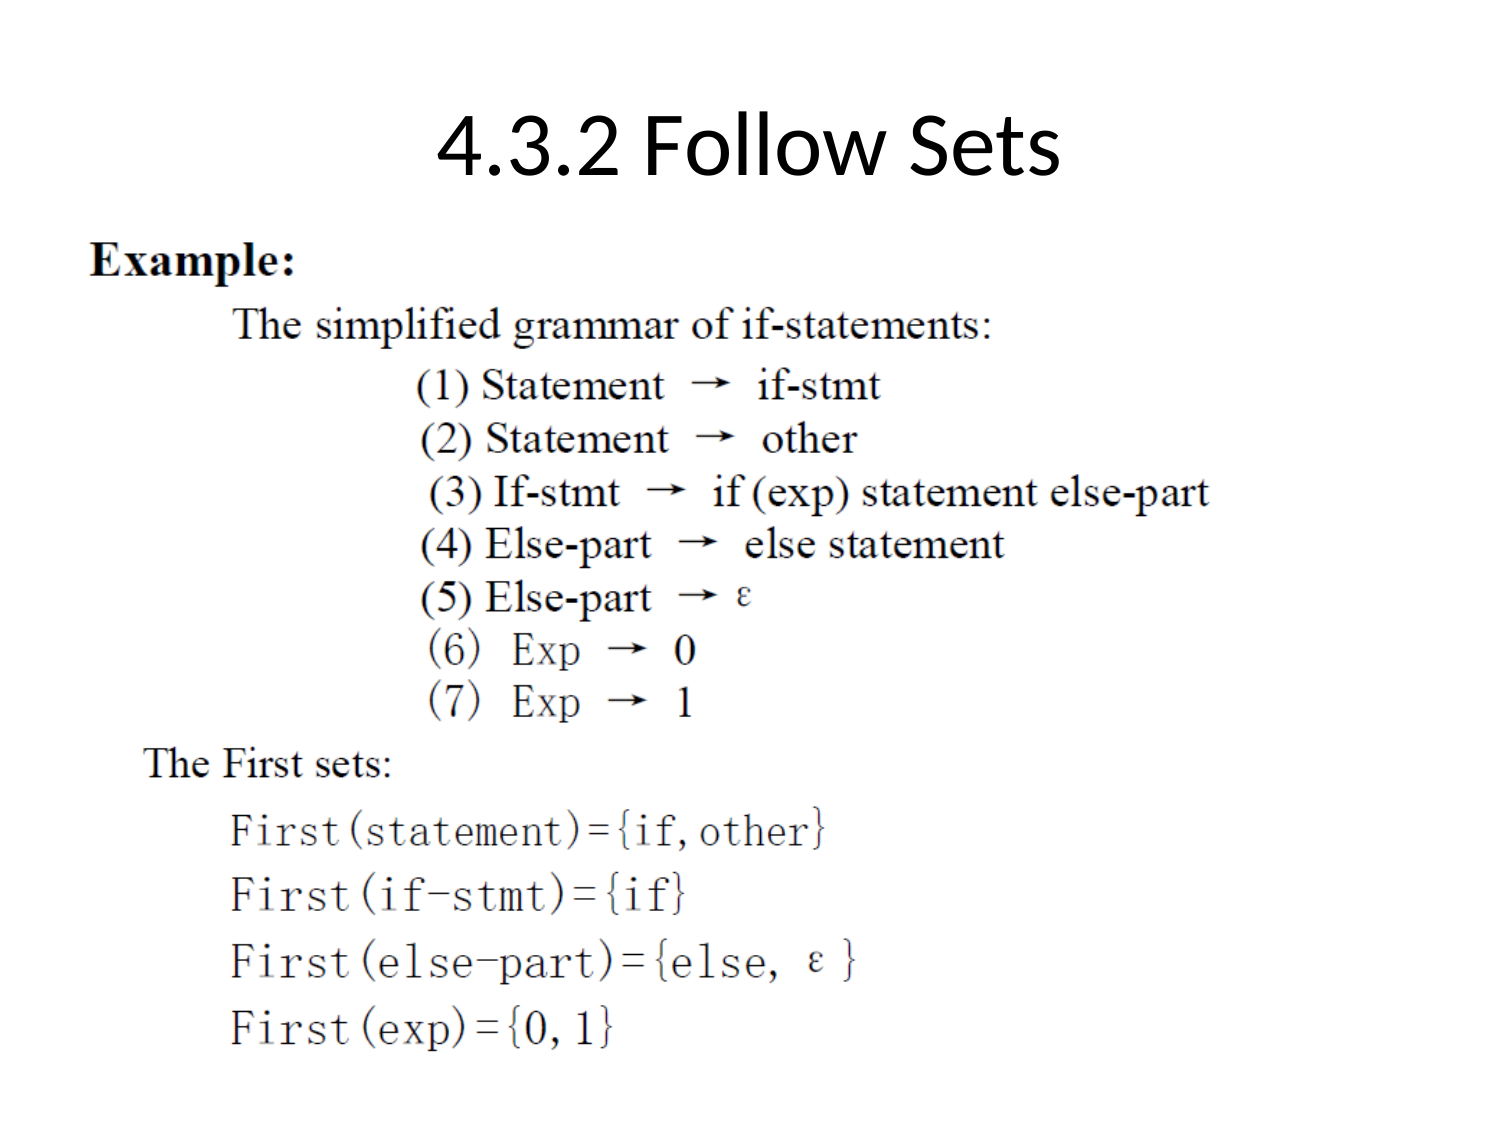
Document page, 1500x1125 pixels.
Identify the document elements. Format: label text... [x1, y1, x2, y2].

title 4.3.2 Follow Sets [75, 45, 1425, 233]
picture [135, 300, 1211, 1076]
picture [74, 230, 313, 295]
